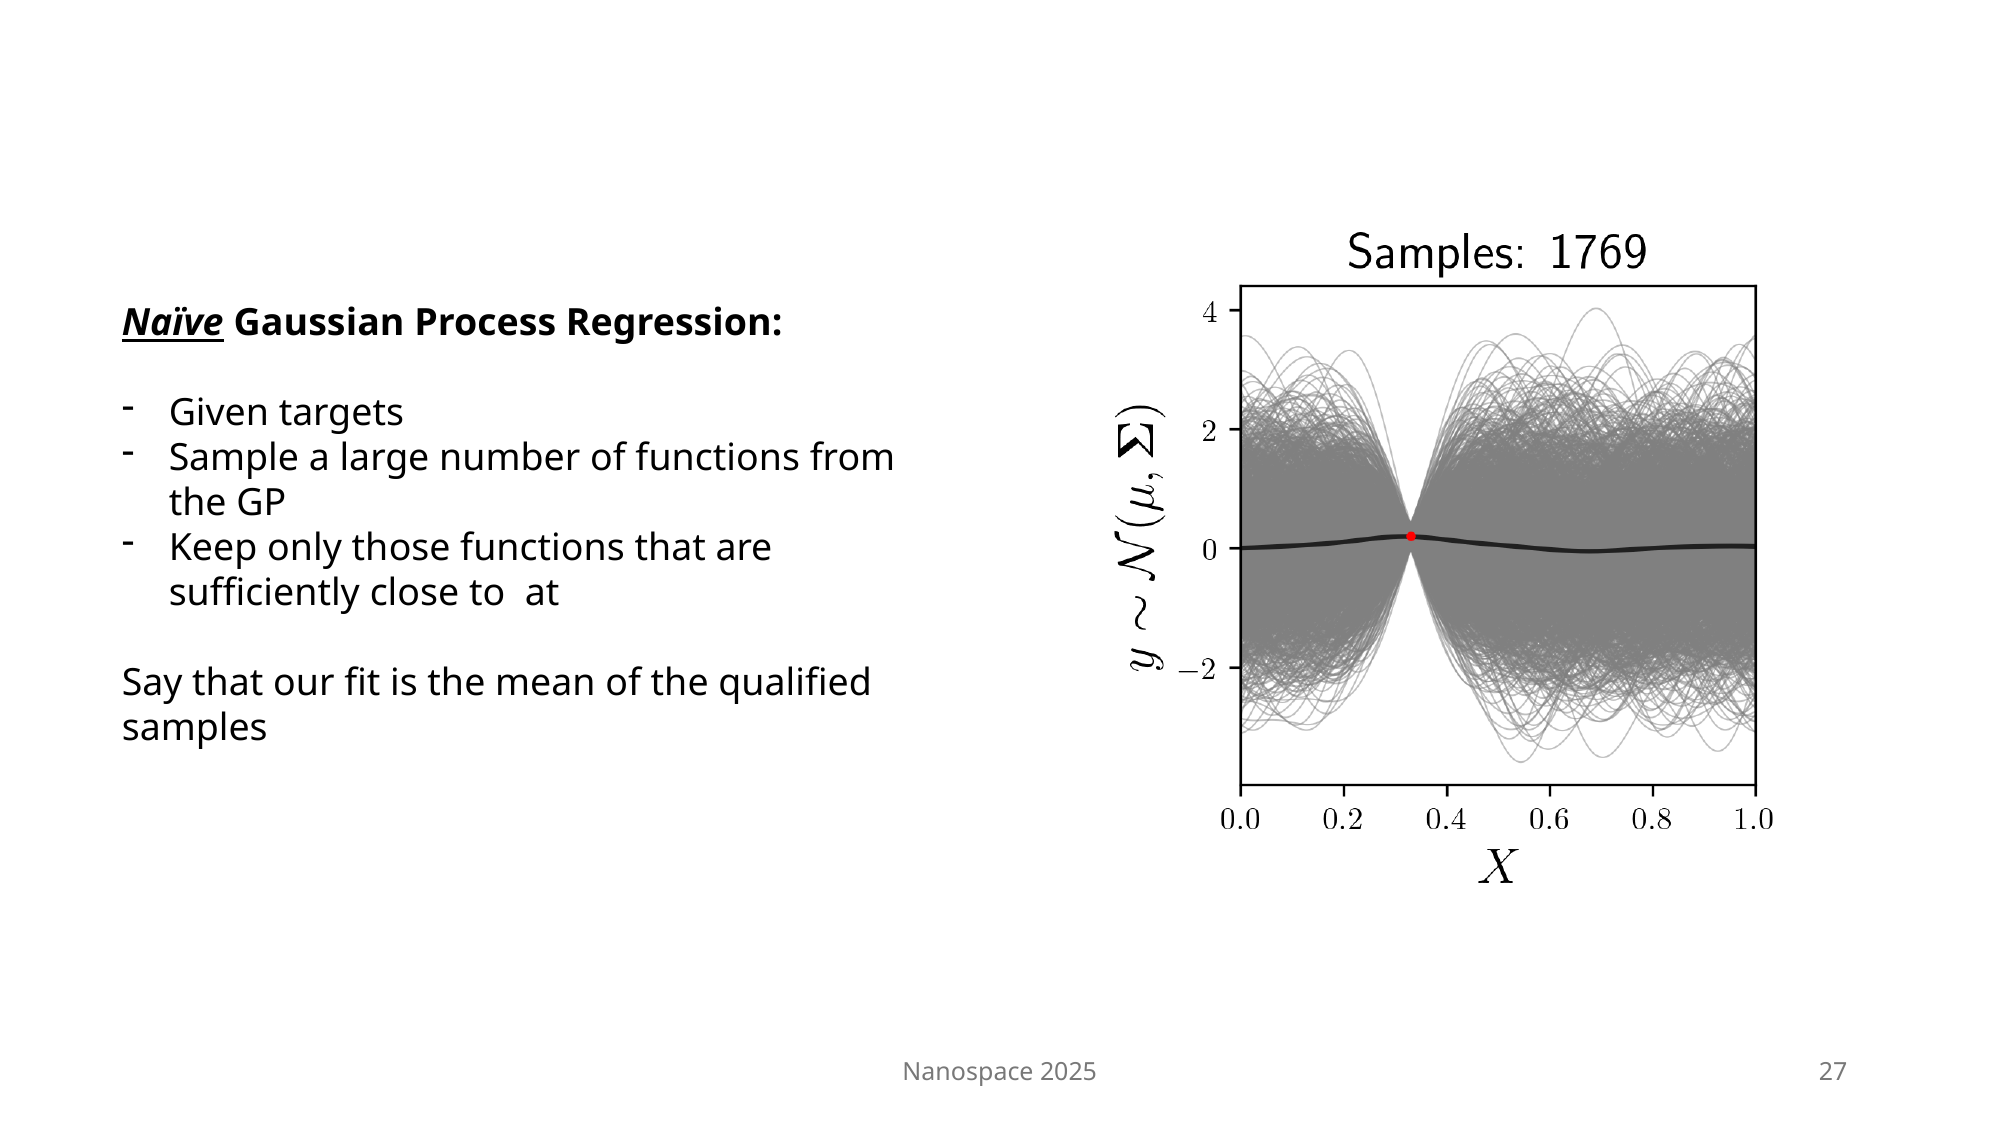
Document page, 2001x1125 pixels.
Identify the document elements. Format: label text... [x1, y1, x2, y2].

footer Nanospace 2025 [662, 1042, 1338, 1103]
slide_number 27 [1412, 1042, 1863, 1103]
picture [1092, 210, 1797, 915]
